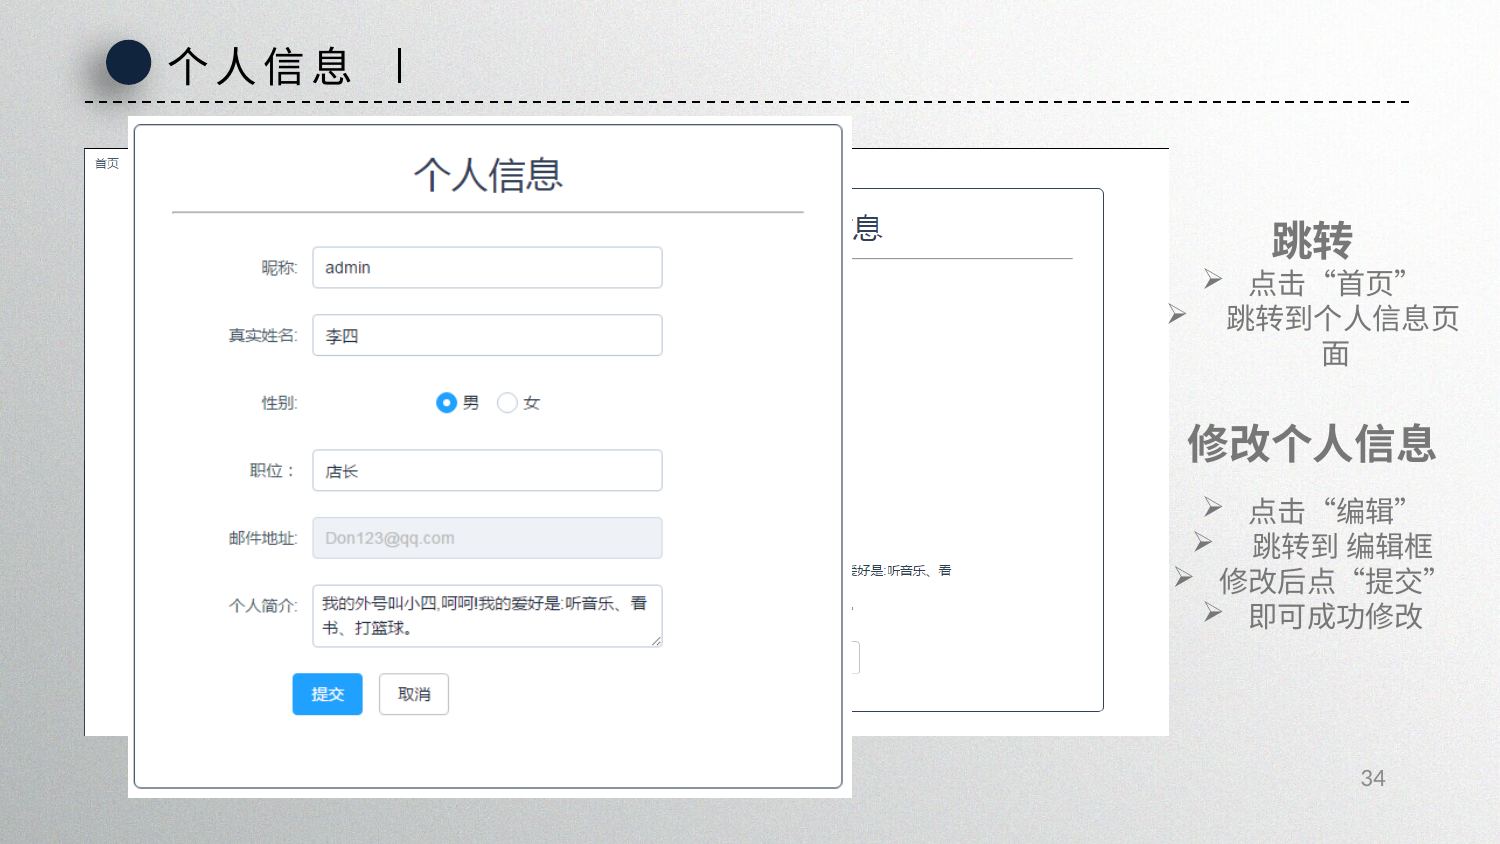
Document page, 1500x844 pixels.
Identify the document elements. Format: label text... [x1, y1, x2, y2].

slide_number 34 [1339, 753, 1401, 799]
text_box [104, 37, 153, 87]
text_box 跳转 点击“首页” 跳转到个人信息页面 [1173, 212, 1489, 378]
picture [0, 0, 1500, 844]
text_box 修改个人信息 点击“编辑” 跳转到 编辑框 修改后点“提交” 即可成功修改 [1173, 415, 1489, 641]
text_box 个人信息 [153, 33, 369, 99]
